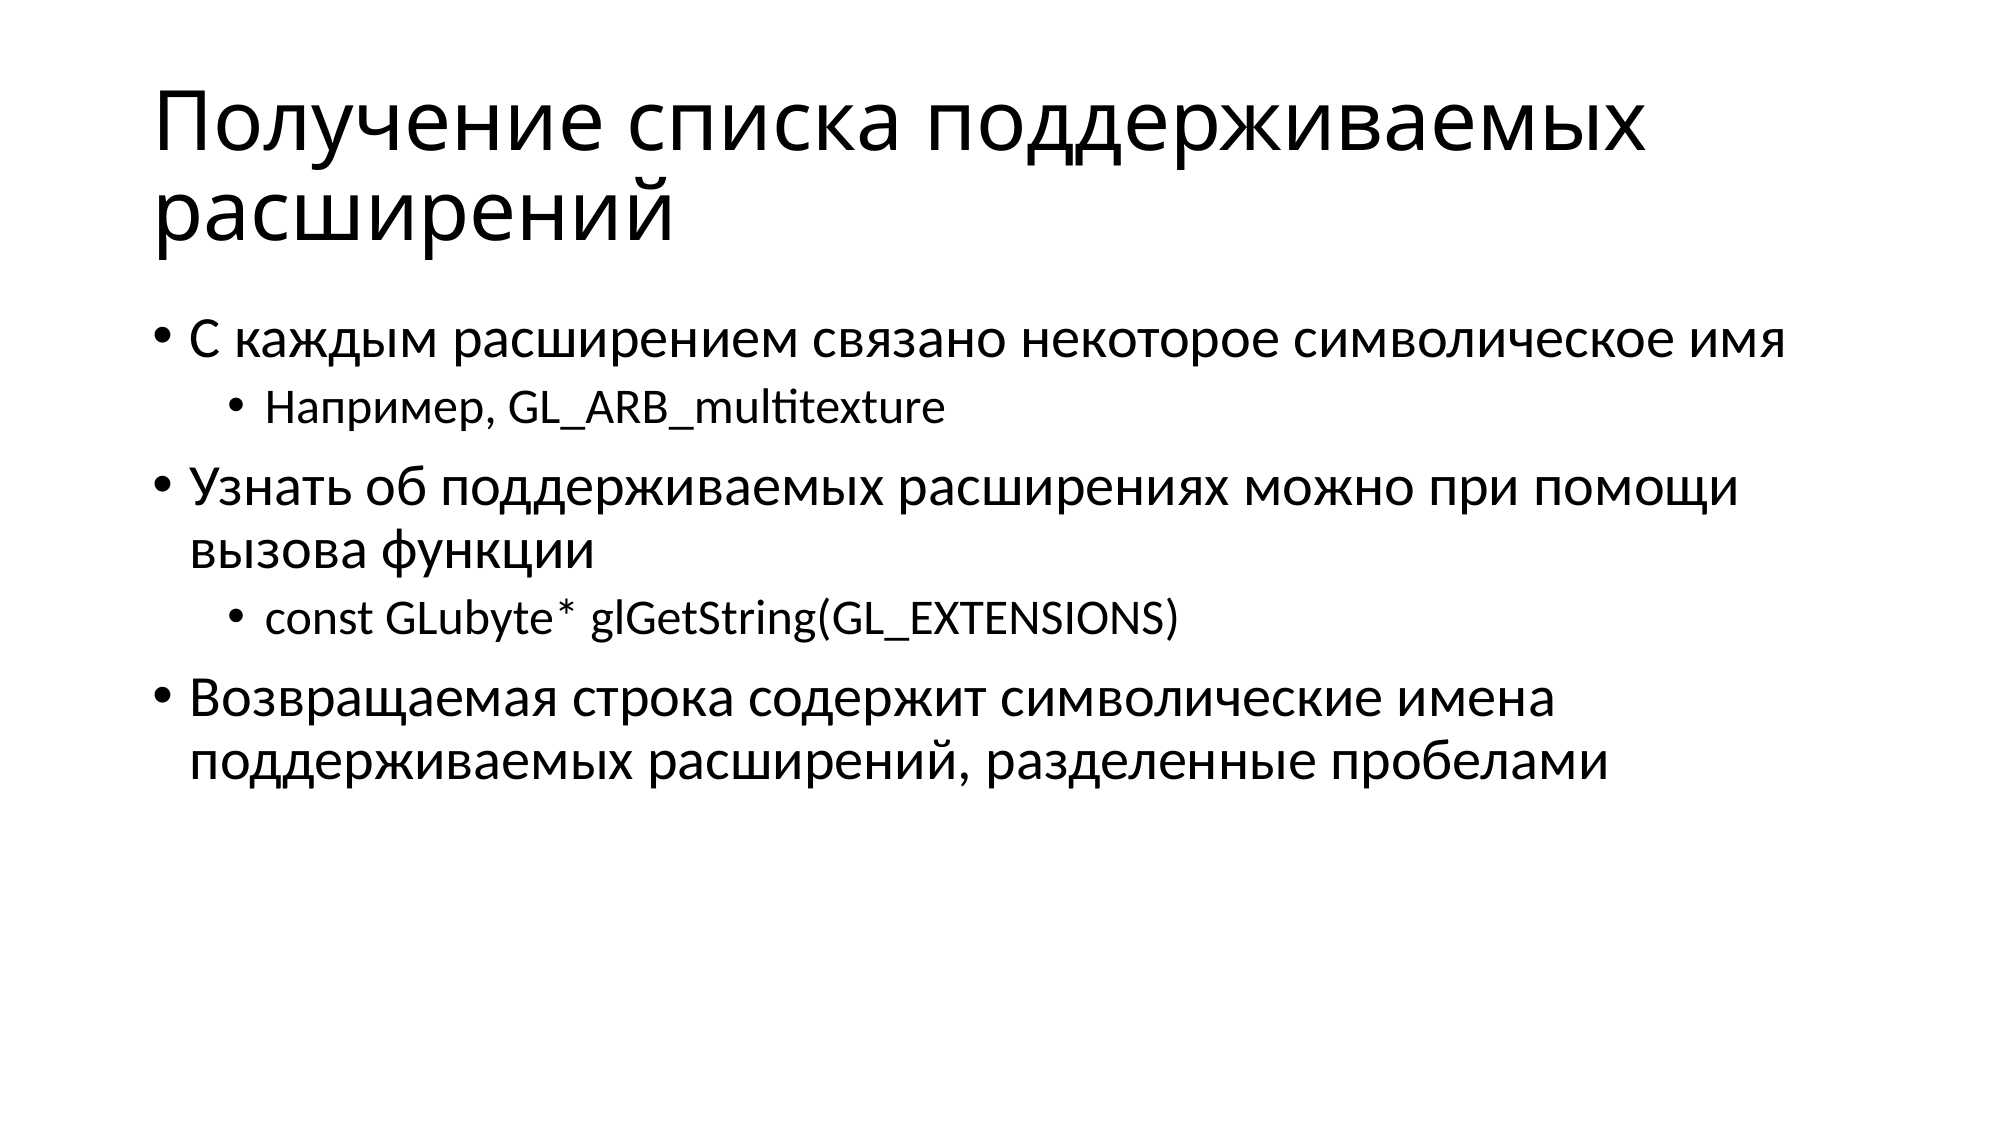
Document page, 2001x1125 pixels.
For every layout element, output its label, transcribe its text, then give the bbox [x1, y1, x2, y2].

title Получение списка поддерживаемых расширений [137, 59, 1863, 278]
list С каждым расширением связано некоторое символическое имя Например, GL_ARB_multitexture Узнать об поддерживаемых расширениях можно при помощи вызова функции const GLubyte* glGetString(GL_EXTENSIONS) Возвращаемая строка содержит символические имена поддерживаемых расширений, разделенные пробелами [137, 299, 1863, 1014]
